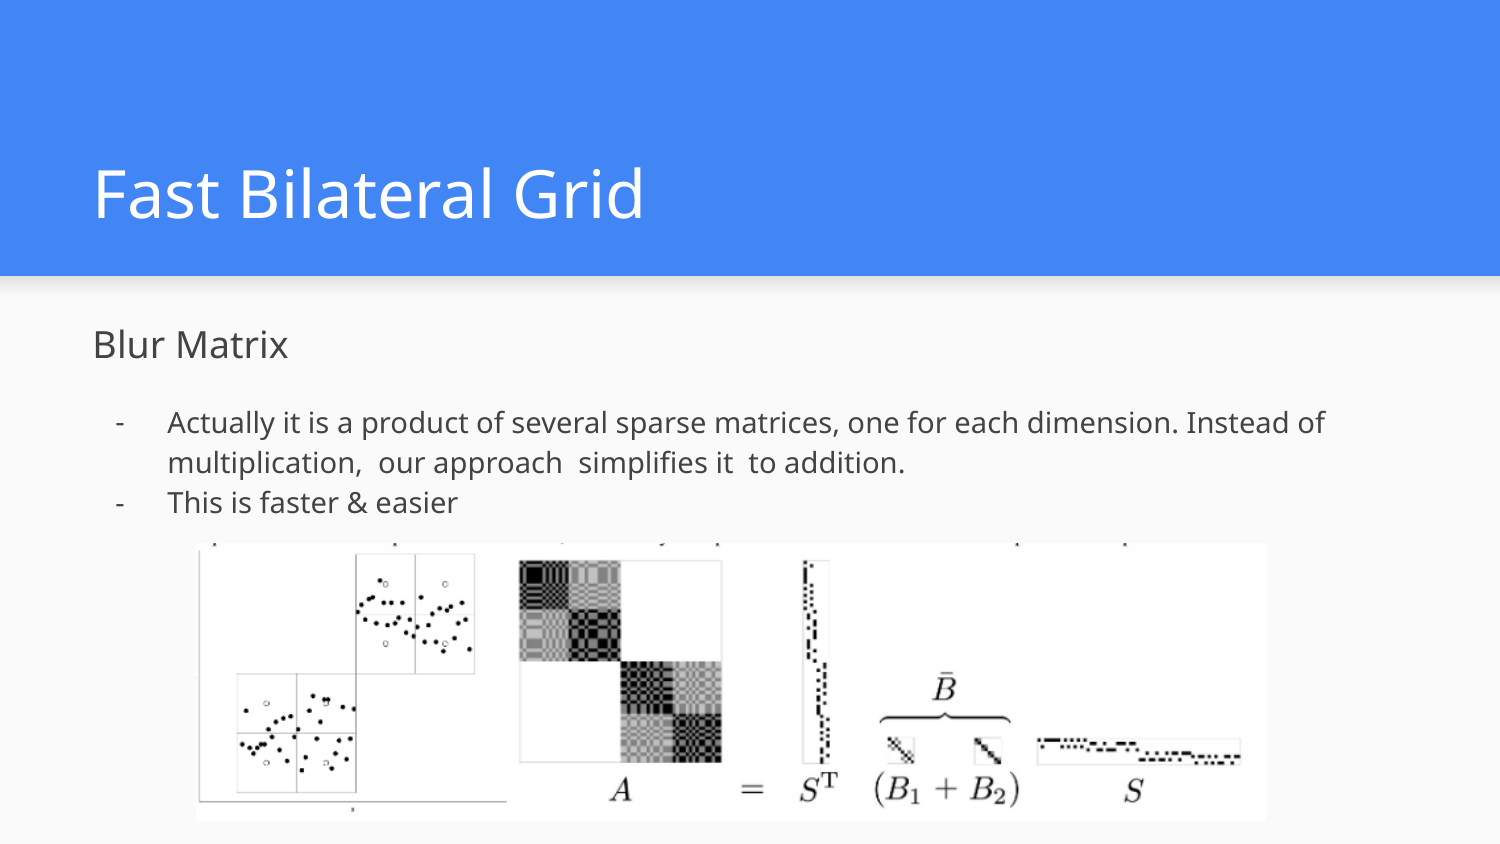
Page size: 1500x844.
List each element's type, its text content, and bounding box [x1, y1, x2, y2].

title Fast Bilateral Grid [77, 121, 1427, 248]
list Blur Matrix Actually it is a product of several sparse matrices, one for each dimension. Instead of multiplication, our approach simplifies it to addition. This is faster & easier [77, 298, 1427, 518]
picture [196, 542, 1266, 821]
